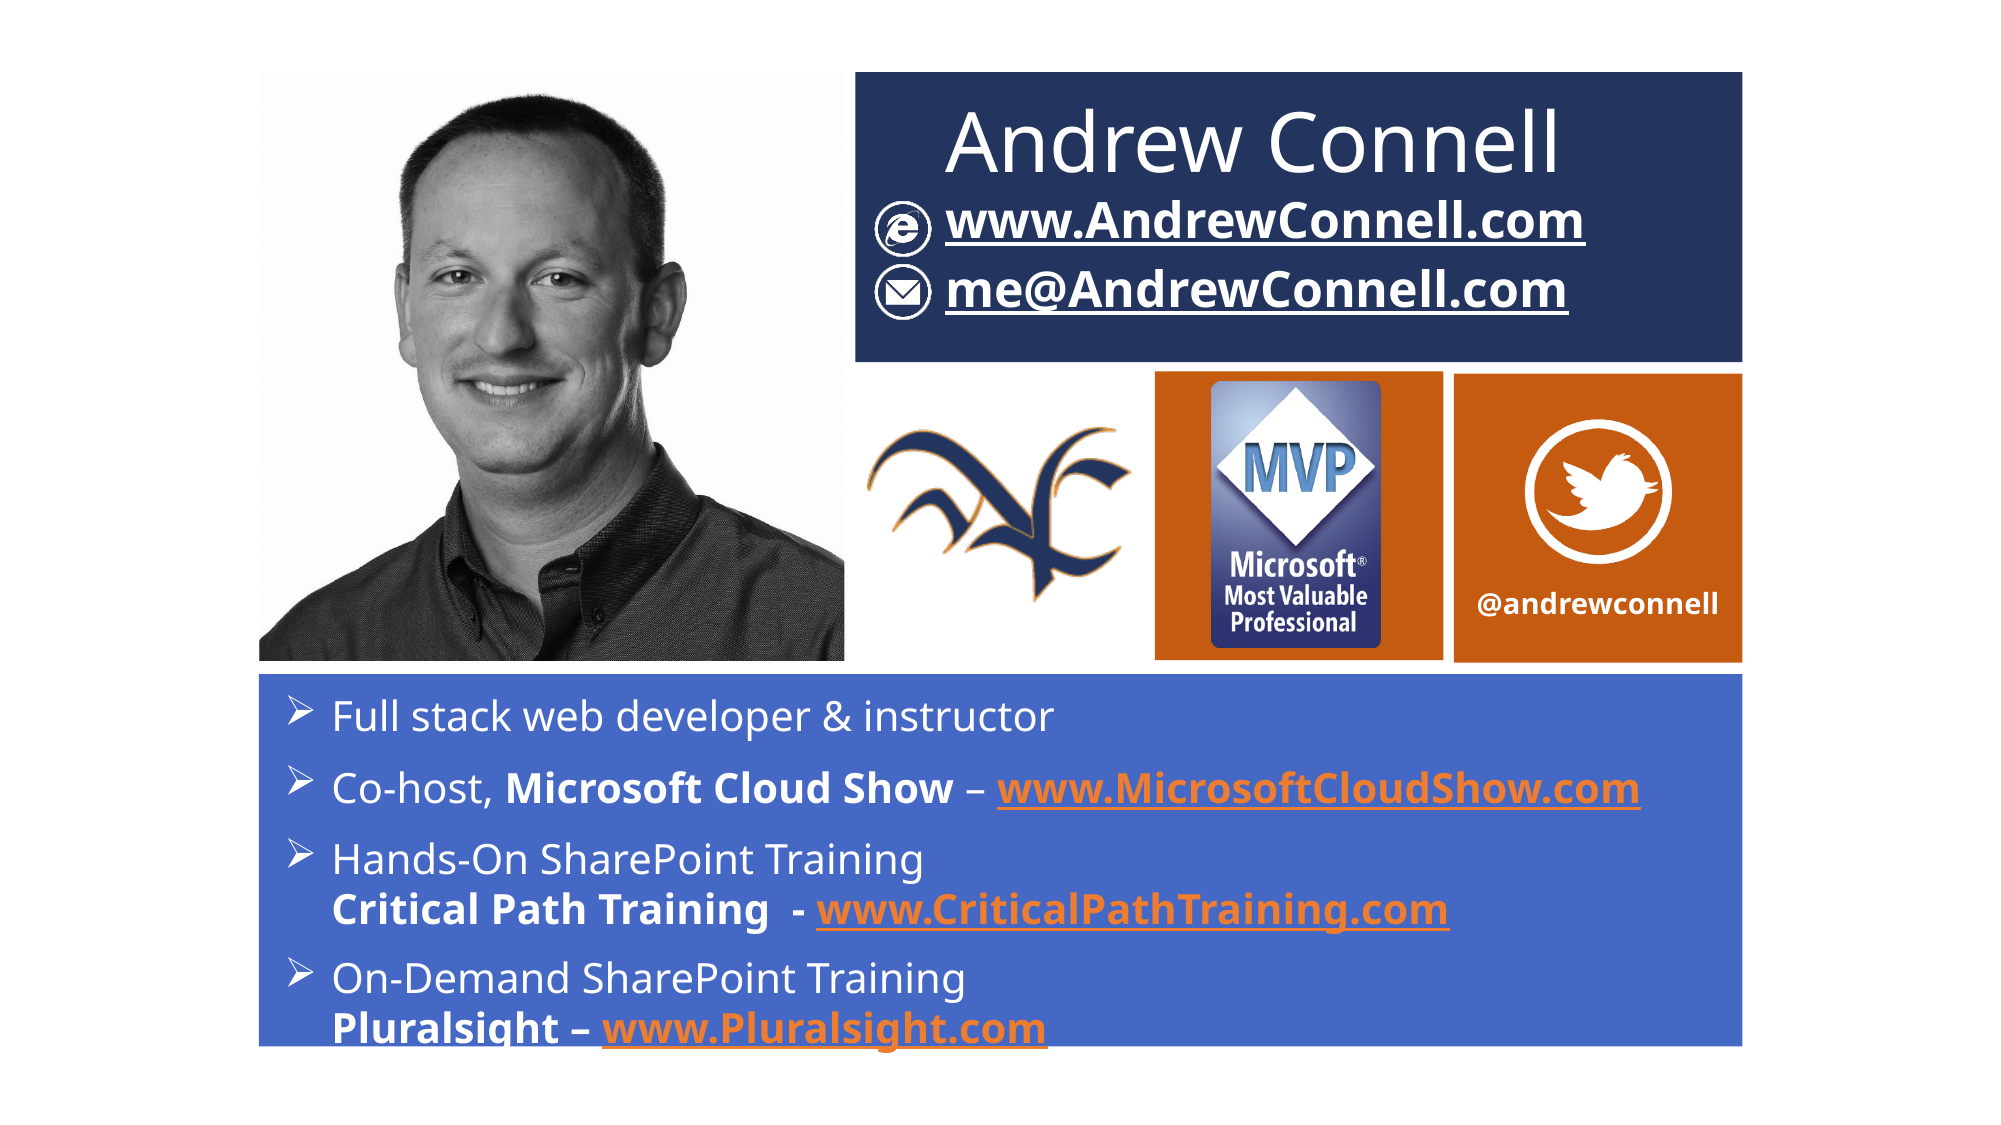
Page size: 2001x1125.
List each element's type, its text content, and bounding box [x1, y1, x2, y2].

picture [258, 71, 845, 661]
text_box Full stack web developer & instructor Co-host, Microsoft Cloud Show – www.MicrosoftCloudShow.com Hands-On SharePoint Training Critical Path Training - www.CriticalPathTraining.com On-Demand SharePoint Training Pluralsight – www.Pluralsight.com [258, 673, 1743, 1047]
picture [874, 200, 932, 259]
picture [874, 263, 932, 321]
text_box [1453, 373, 1743, 663]
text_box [1154, 371, 1444, 661]
text_box Andrew Connell www.AndrewConnell.com me@AndrewConnell.com [854, 71, 1744, 363]
picture [867, 427, 1132, 603]
